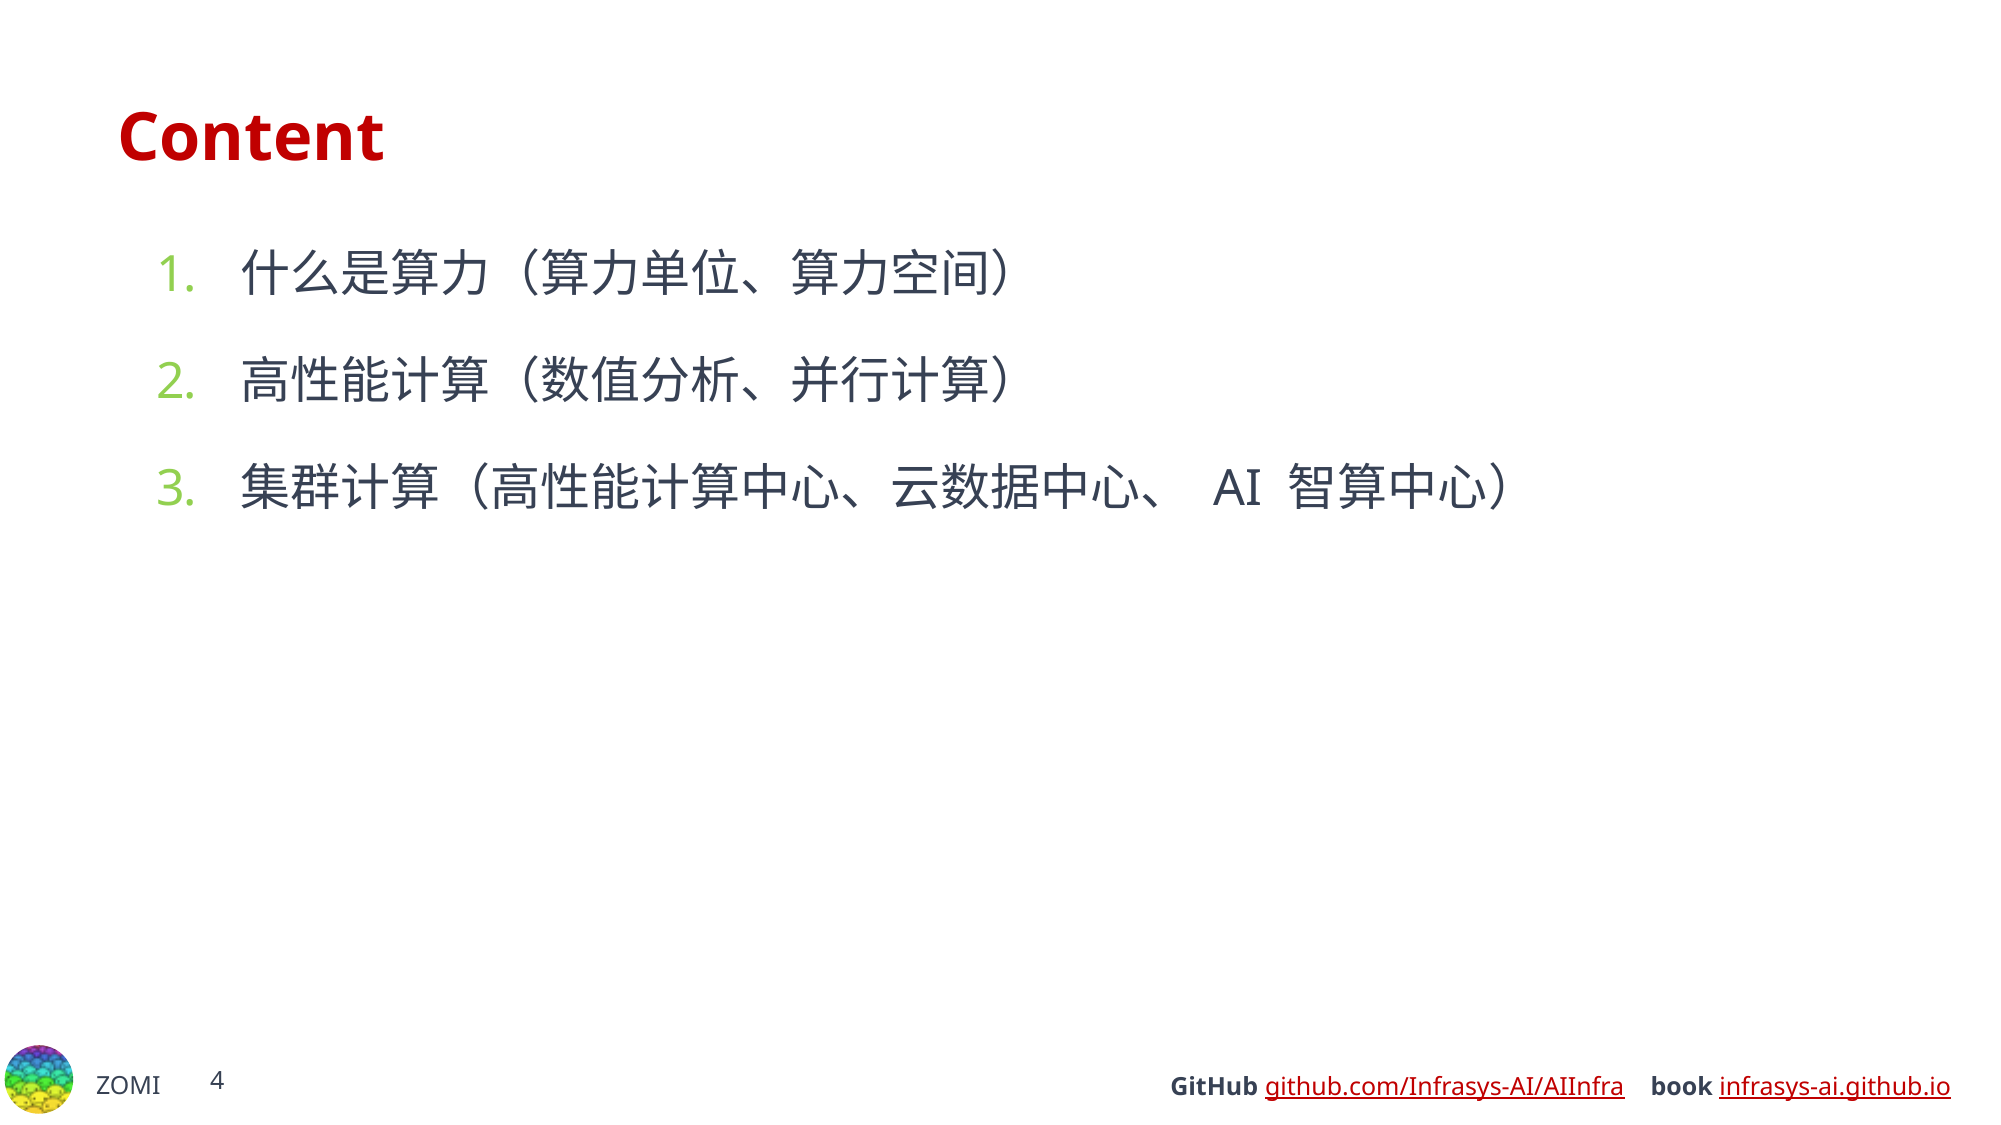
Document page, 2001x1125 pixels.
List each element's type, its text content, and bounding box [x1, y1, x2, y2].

picture [4, 1045, 74, 1114]
title Content [102, 85, 1901, 183]
list 什么是算力（算力单位、算力空间） 高性能计算（数值分析、并行计算） 集群计算（高性能计算中心、云数据中心、 AI 智算中心） [102, 204, 1901, 1043]
